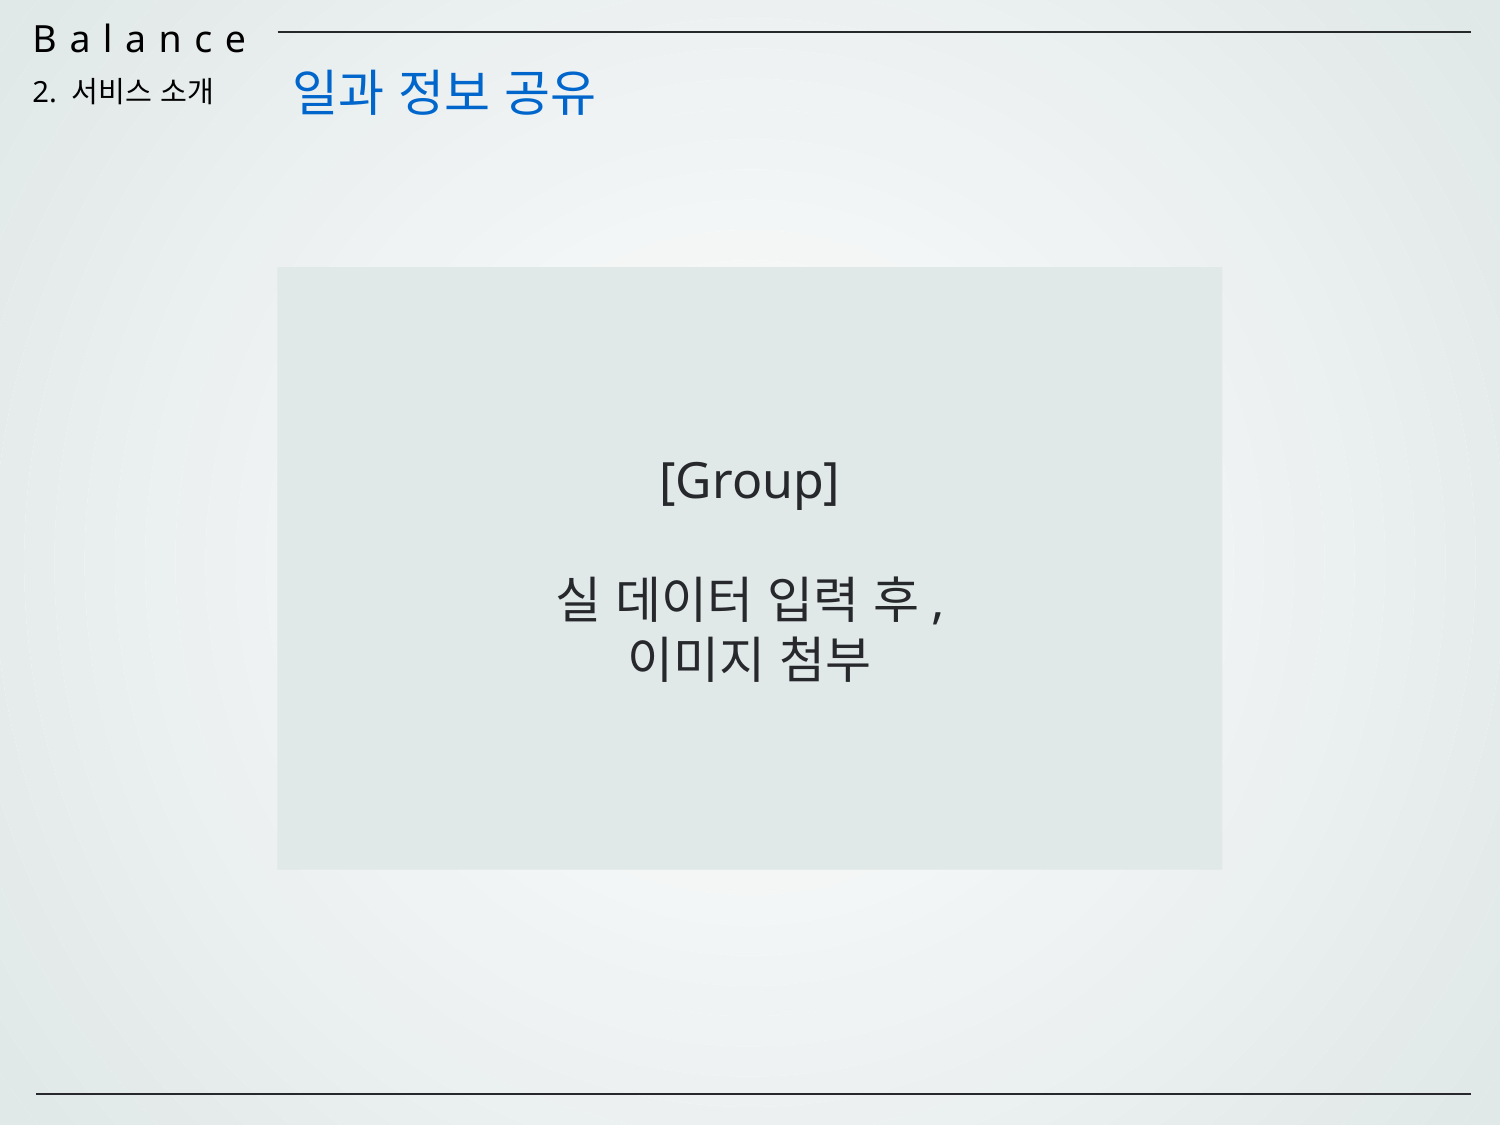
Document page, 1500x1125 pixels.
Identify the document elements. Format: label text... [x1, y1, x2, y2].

text_box 일과 정보 공유 [277, 54, 644, 130]
text_box 2. 서비스 소개 [17, 66, 277, 116]
text_box [Group] 실 데이터 입력 후, 이미지 첨부 [275, 265, 1224, 872]
